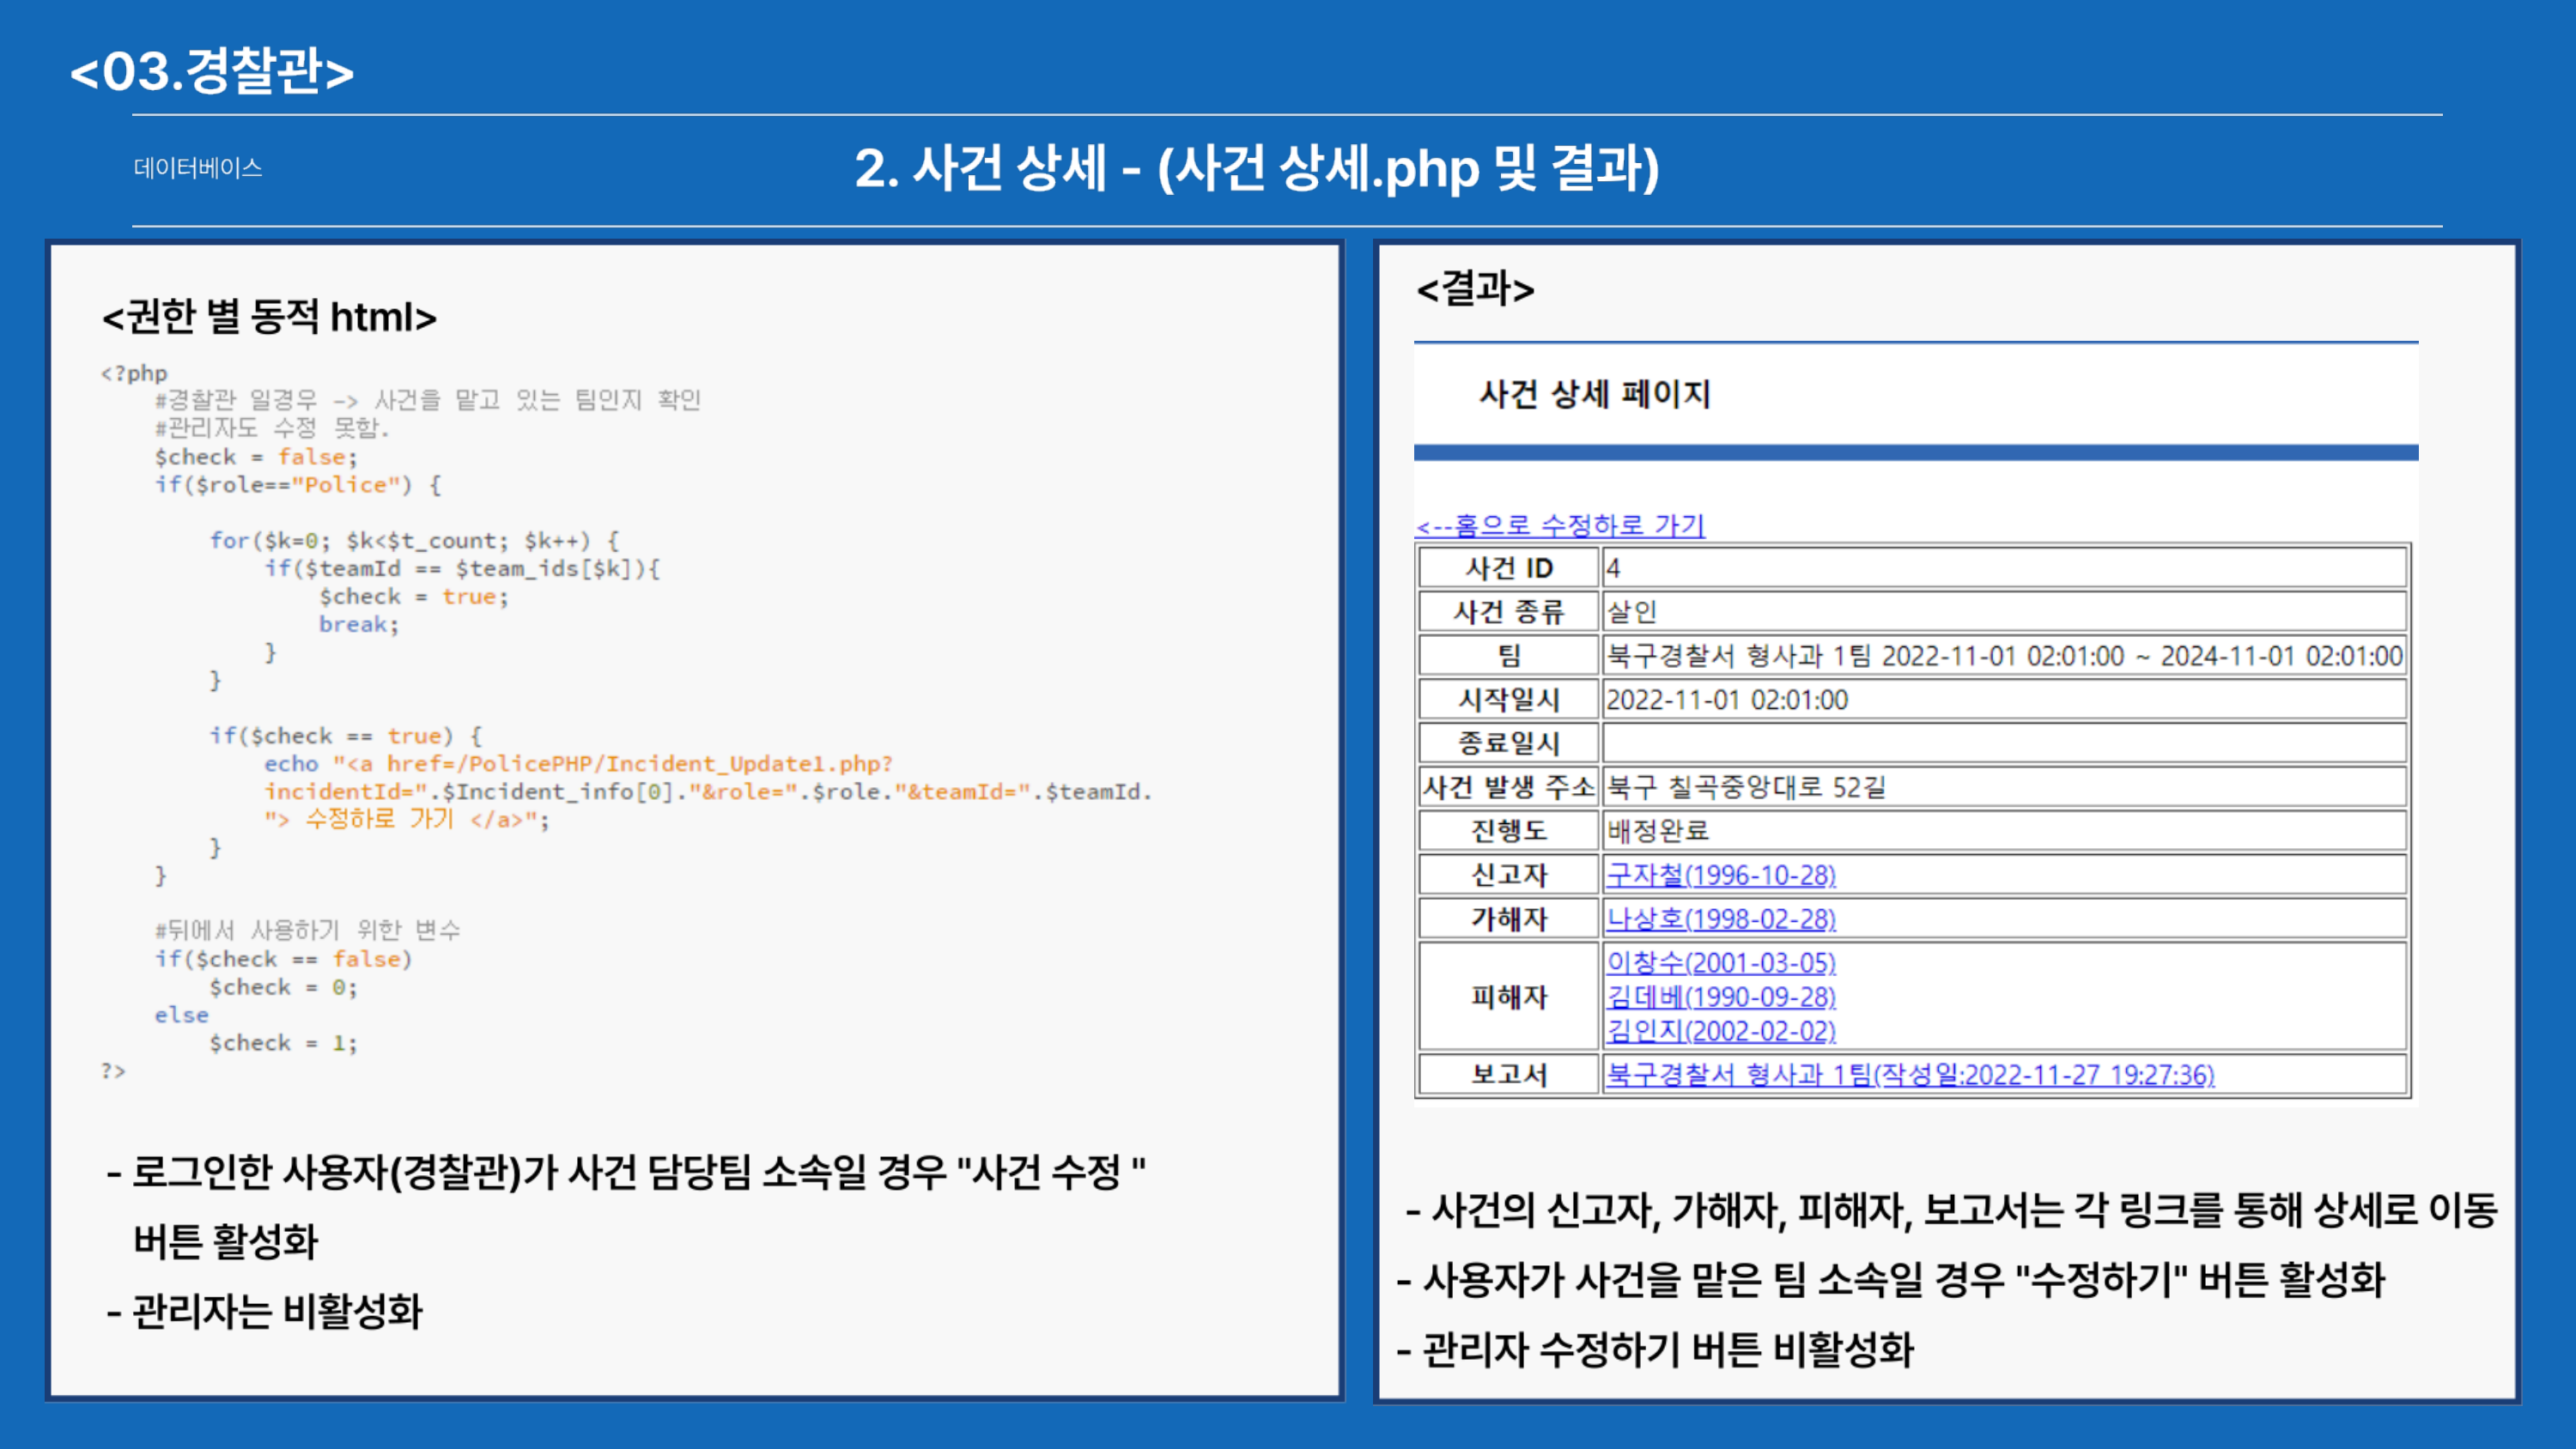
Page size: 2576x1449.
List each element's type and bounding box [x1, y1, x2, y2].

picture [88, 1138, 1165, 1350]
text_box [132, 222, 2444, 232]
picture [94, 282, 456, 360]
text_box [382, 111, 2444, 120]
text_box [1373, 239, 2524, 1406]
picture [1388, 1175, 2518, 1393]
text_box [100, 350, 1170, 1098]
picture [130, 147, 276, 198]
text_box [1414, 341, 2419, 1108]
text_box [45, 239, 1346, 1404]
picture [1408, 253, 1554, 325]
picture [0, 26, 379, 120]
picture [772, 122, 1687, 222]
